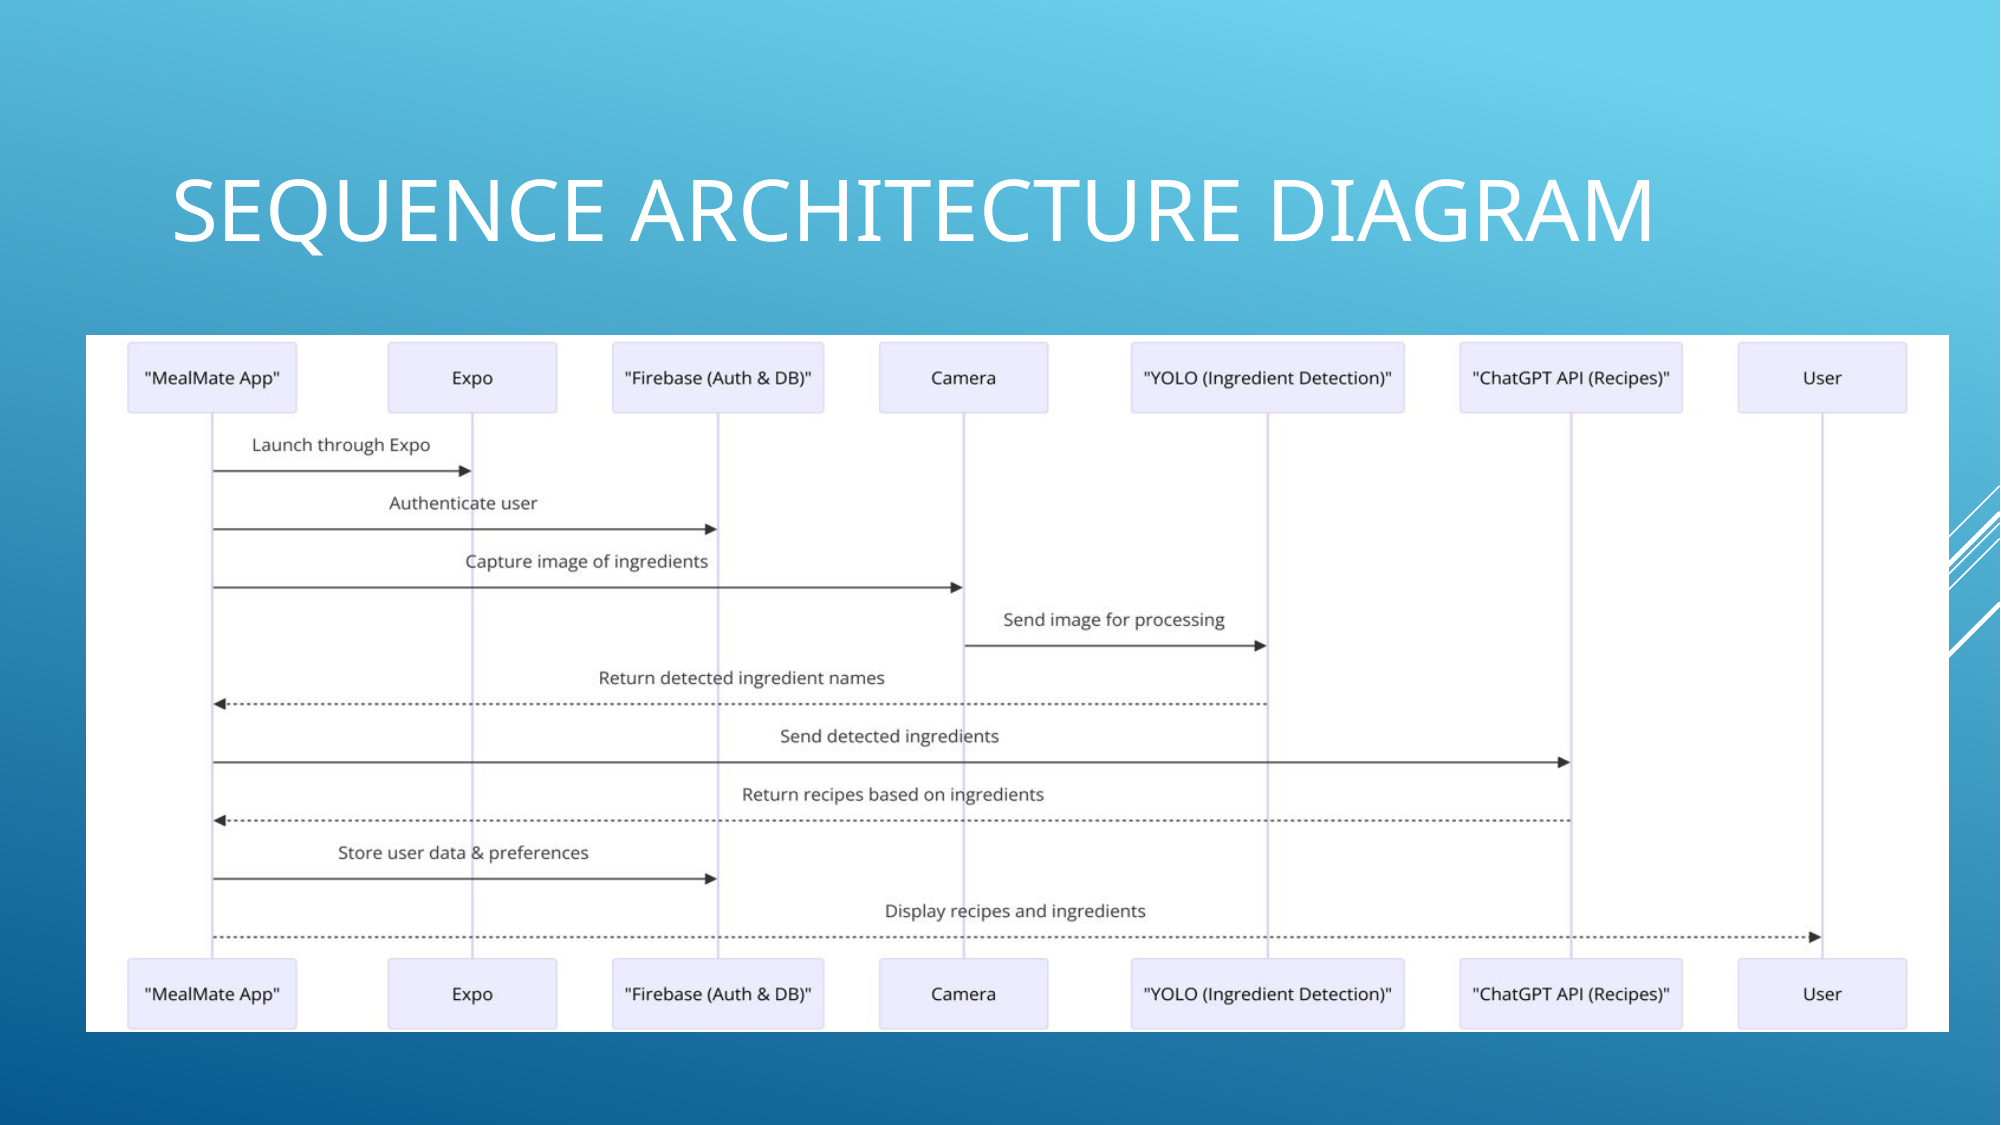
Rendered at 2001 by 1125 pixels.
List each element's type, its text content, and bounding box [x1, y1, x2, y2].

title Sequence Architecture Diagram [156, 67, 1724, 270]
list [85, 334, 1949, 1033]
